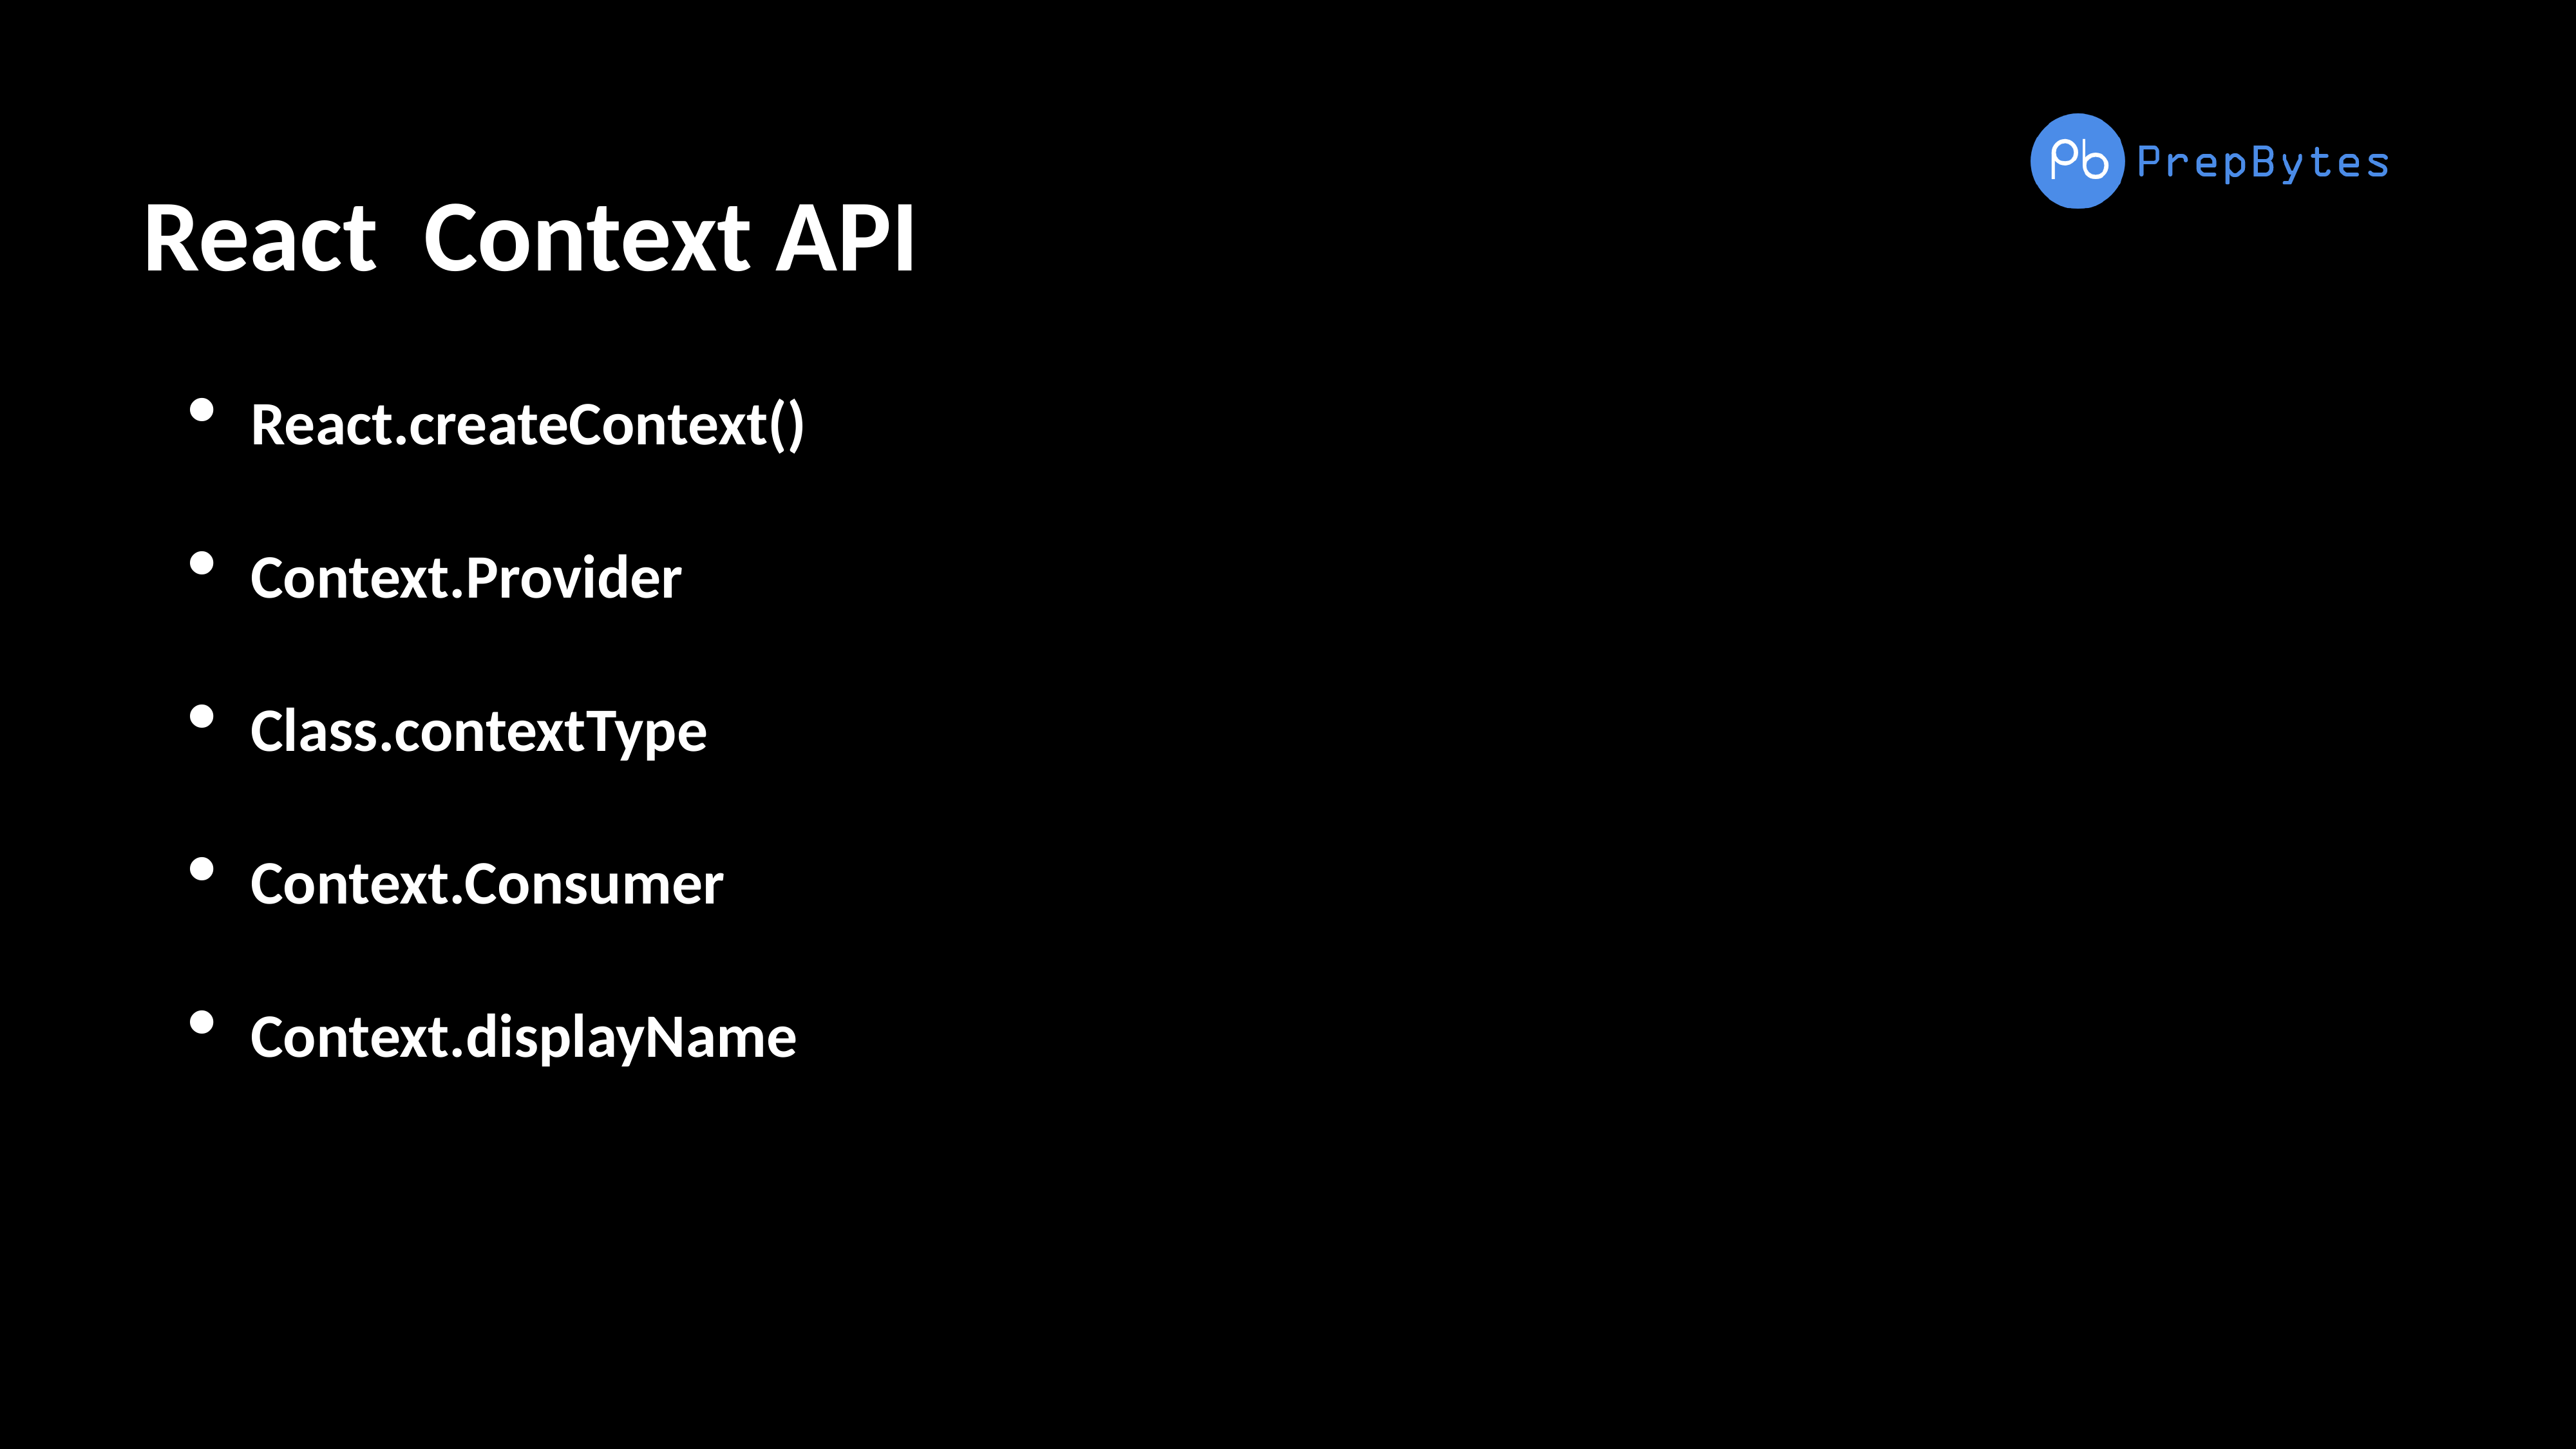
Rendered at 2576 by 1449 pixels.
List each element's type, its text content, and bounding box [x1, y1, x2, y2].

list React.createContext() Context.Provider Class.contextType Context.Consumer Context.displayName [179, 375, 2474, 1359]
title React Context API [135, 149, 1656, 311]
picture [2031, 113, 2393, 209]
